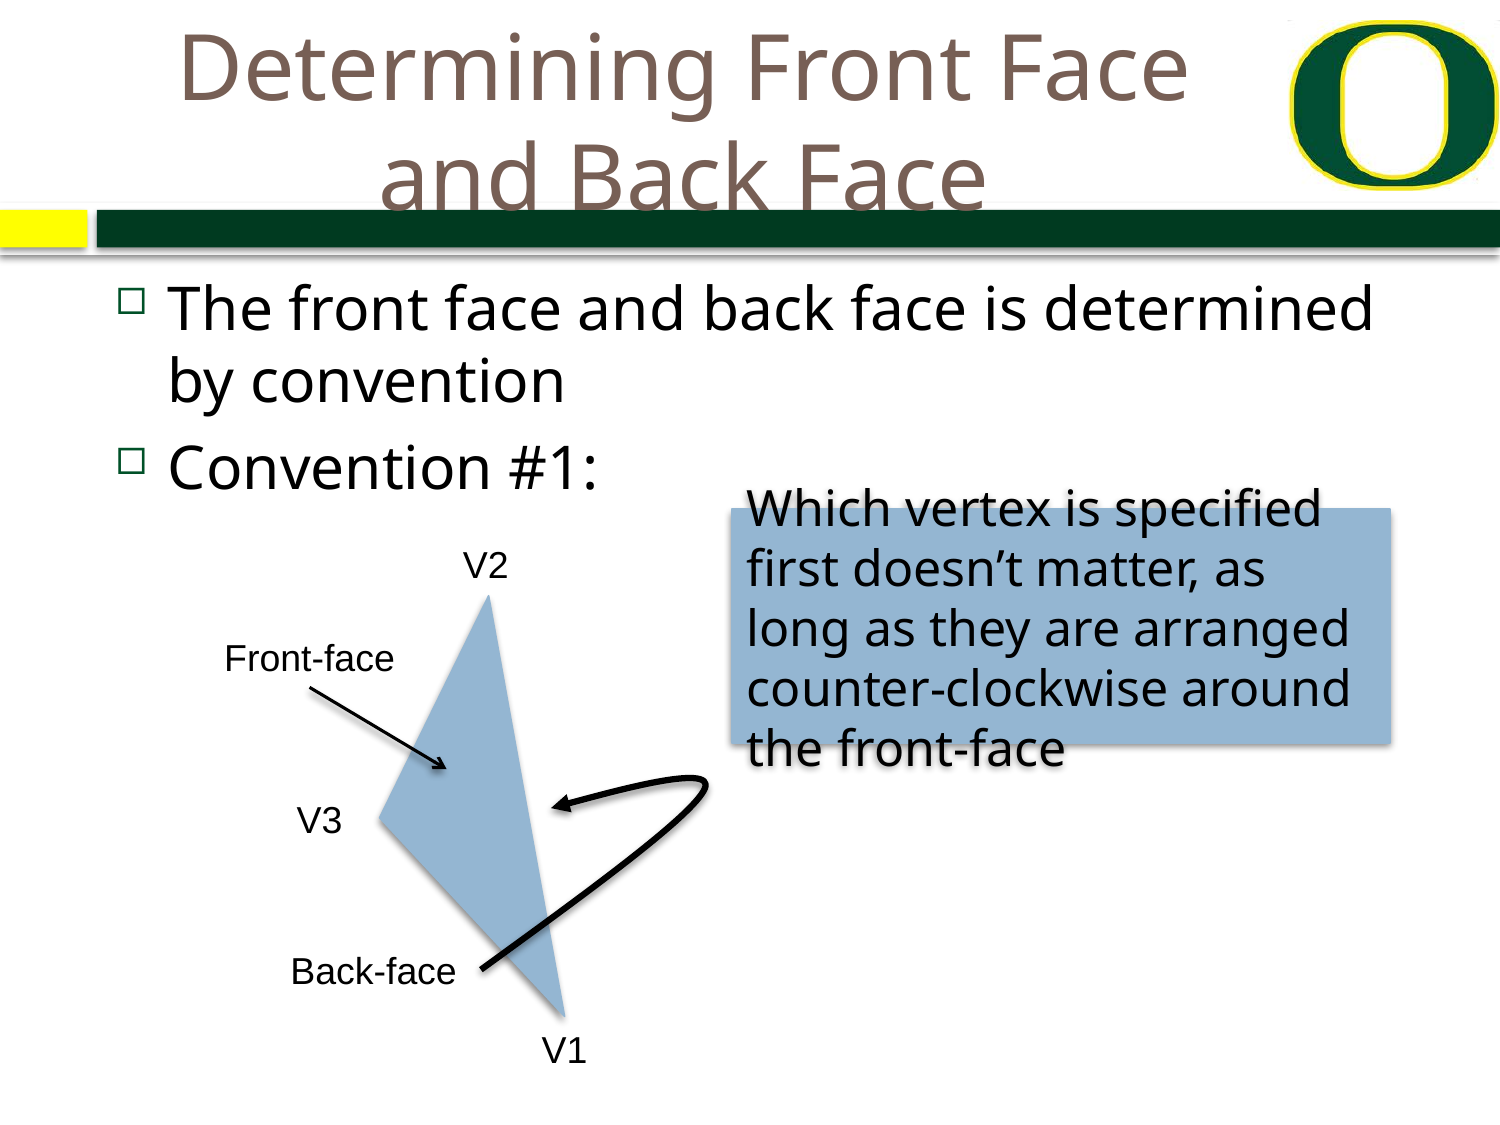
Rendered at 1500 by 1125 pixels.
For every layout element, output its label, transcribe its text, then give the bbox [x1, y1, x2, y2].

title Determining Front Face and Back Face [100, 37, 1268, 200]
list The front face and back face is determined by convention Convention #1: [100, 262, 1438, 1000]
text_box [207, 533, 706, 1080]
text_box Which vertex is specified first doesn’t matter, as long as they are arranged counter-clockwise around the front-face [731, 508, 1391, 744]
picture [1287, 20, 1500, 191]
